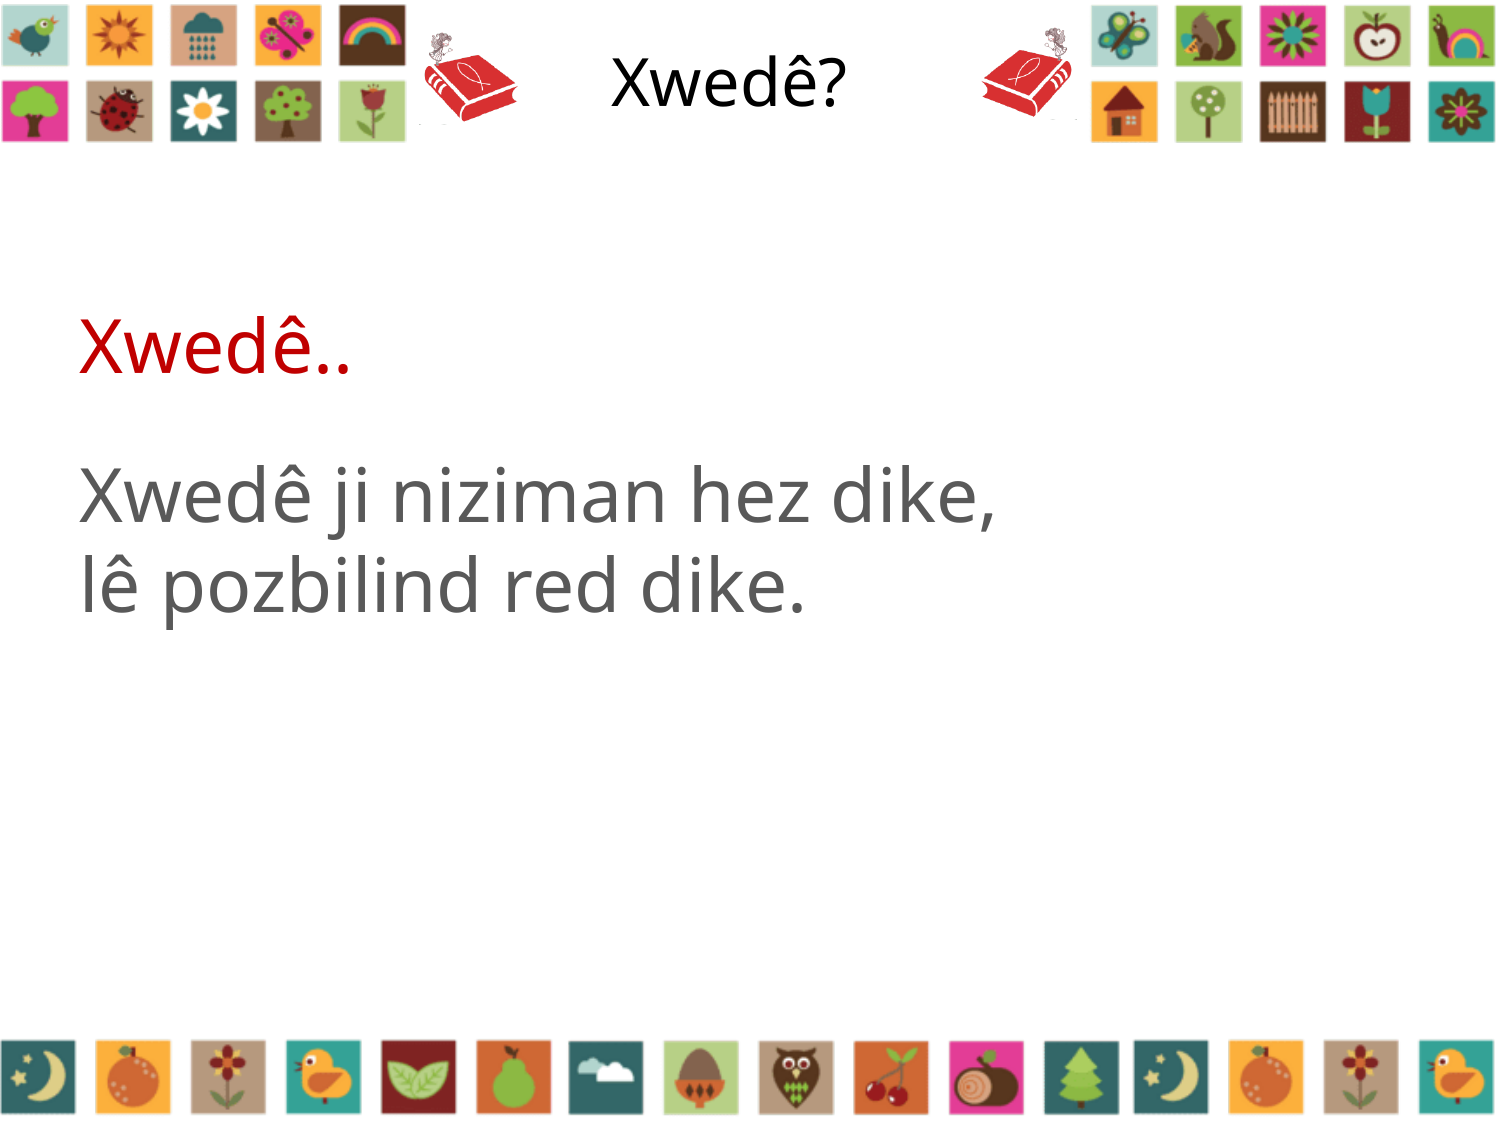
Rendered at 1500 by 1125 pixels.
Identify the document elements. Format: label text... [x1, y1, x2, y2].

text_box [0, 1028, 1500, 1118]
picture [0, 3, 550, 150]
picture [950, 3, 1500, 150]
text_box Xwedê.. [64, 290, 1412, 396]
text_box Xwedê? [553, 32, 1071, 128]
text_box Xwedê ji niziman hez dike, lê pozbilind red dike. [64, 440, 1412, 635]
